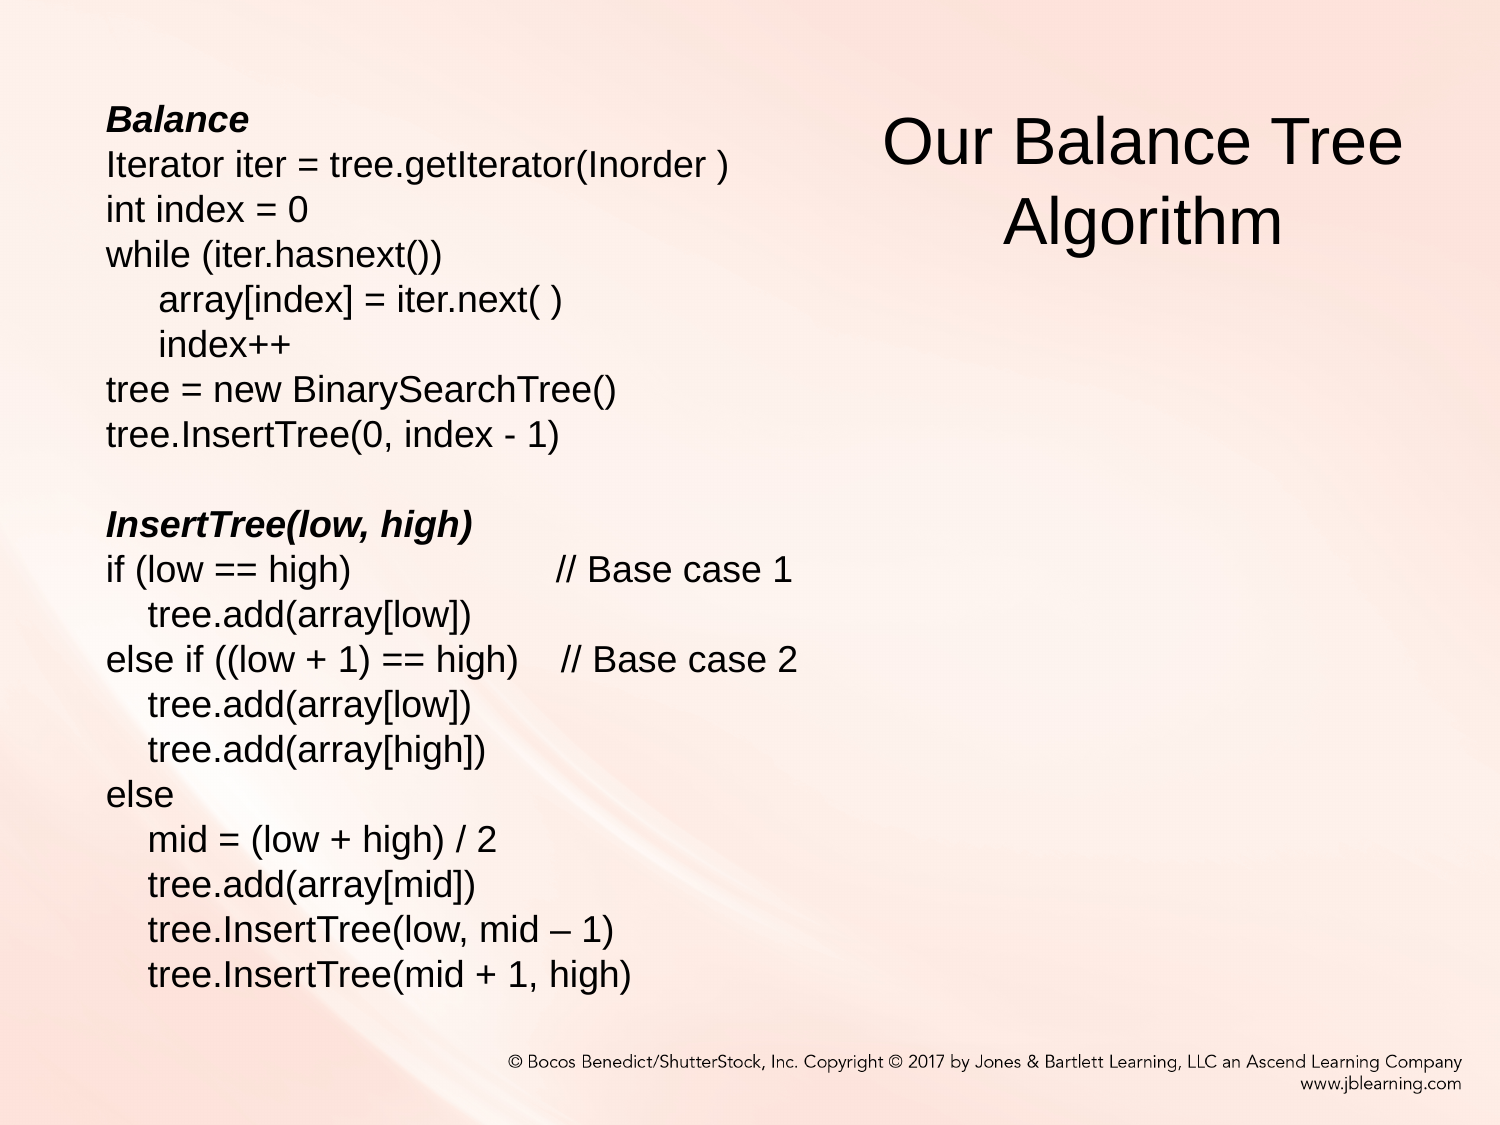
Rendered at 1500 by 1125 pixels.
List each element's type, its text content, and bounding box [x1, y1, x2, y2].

text_box Balance Iterator iter = tree.getIterator(Inorder ) int index = 0 while (iter.hasnext()) array[index] = iter.next( ) index++ tree = new BinarySearchTree() tree.InsertTree(0, index - 1) InsertTree(low, high) if (low == high) // Base case 1 tree.add(array[low]) else if ((low + 1) == high) // Base case 2 tree.add(array[low]) tree.add(array[high]) else mid = (low + high) / 2 tree.add(array[mid]) tree.InsertTree(low, mid – 1) tree.InsertTree(mid + 1, high) [91, 87, 814, 1003]
picture [0, 0, 1500, 1125]
title Our Balance Tree Algorithm [862, 112, 1425, 243]
